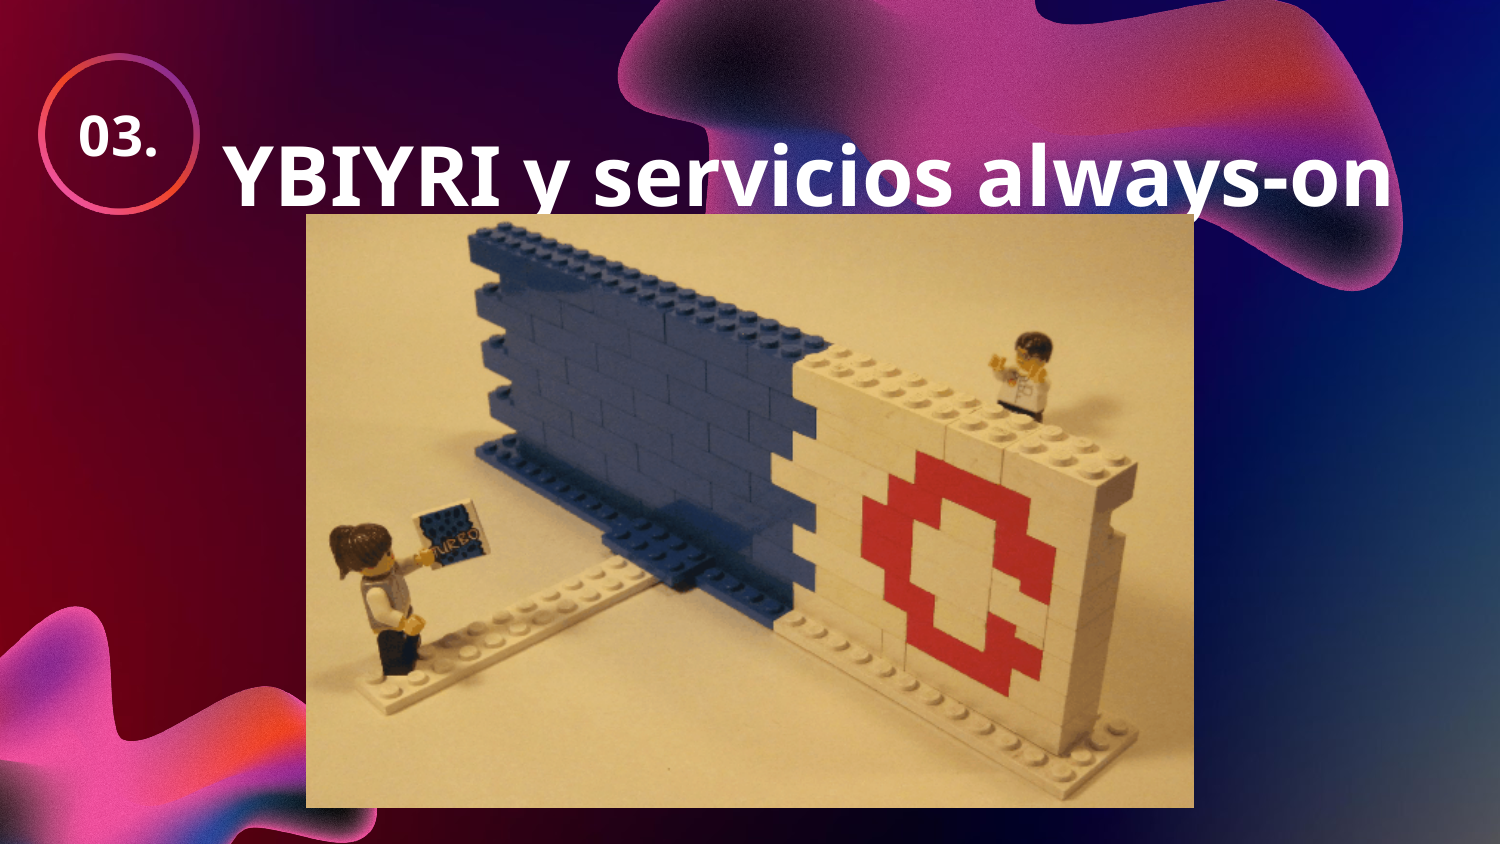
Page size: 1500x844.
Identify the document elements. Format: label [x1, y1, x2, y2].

text_box [38, 53, 200, 215]
picture [0, 0, 1500, 844]
